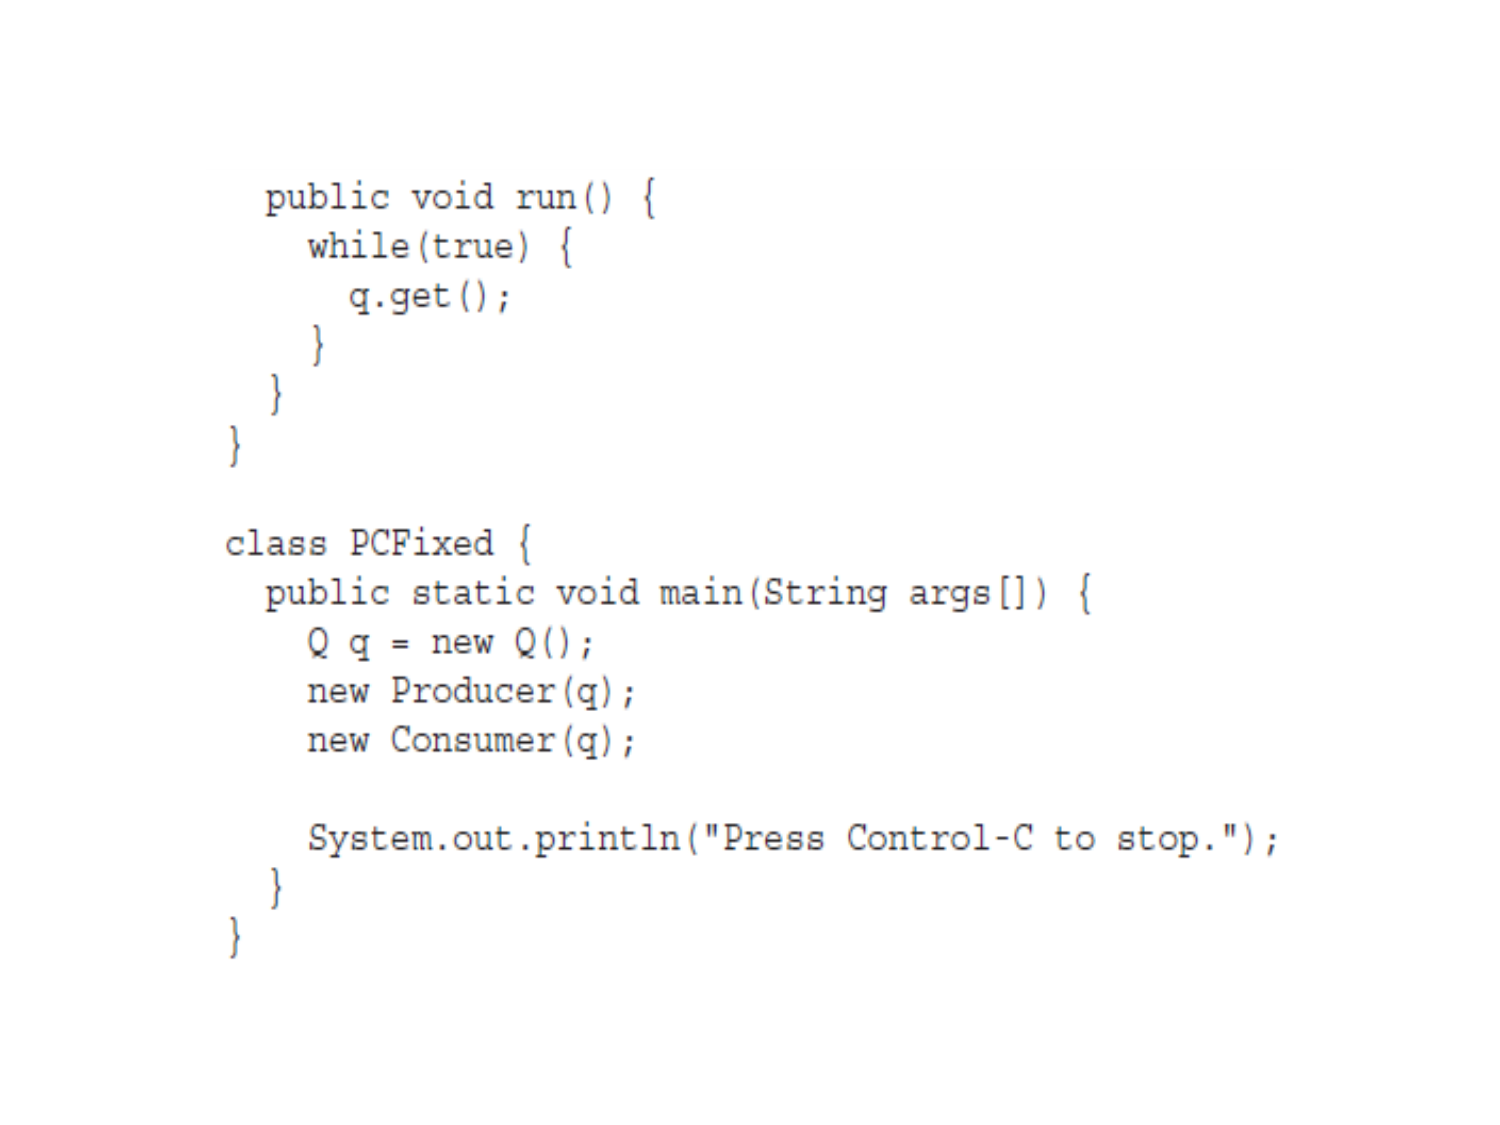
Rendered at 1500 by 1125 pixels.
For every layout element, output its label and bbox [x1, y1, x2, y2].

picture [206, 168, 1294, 985]
